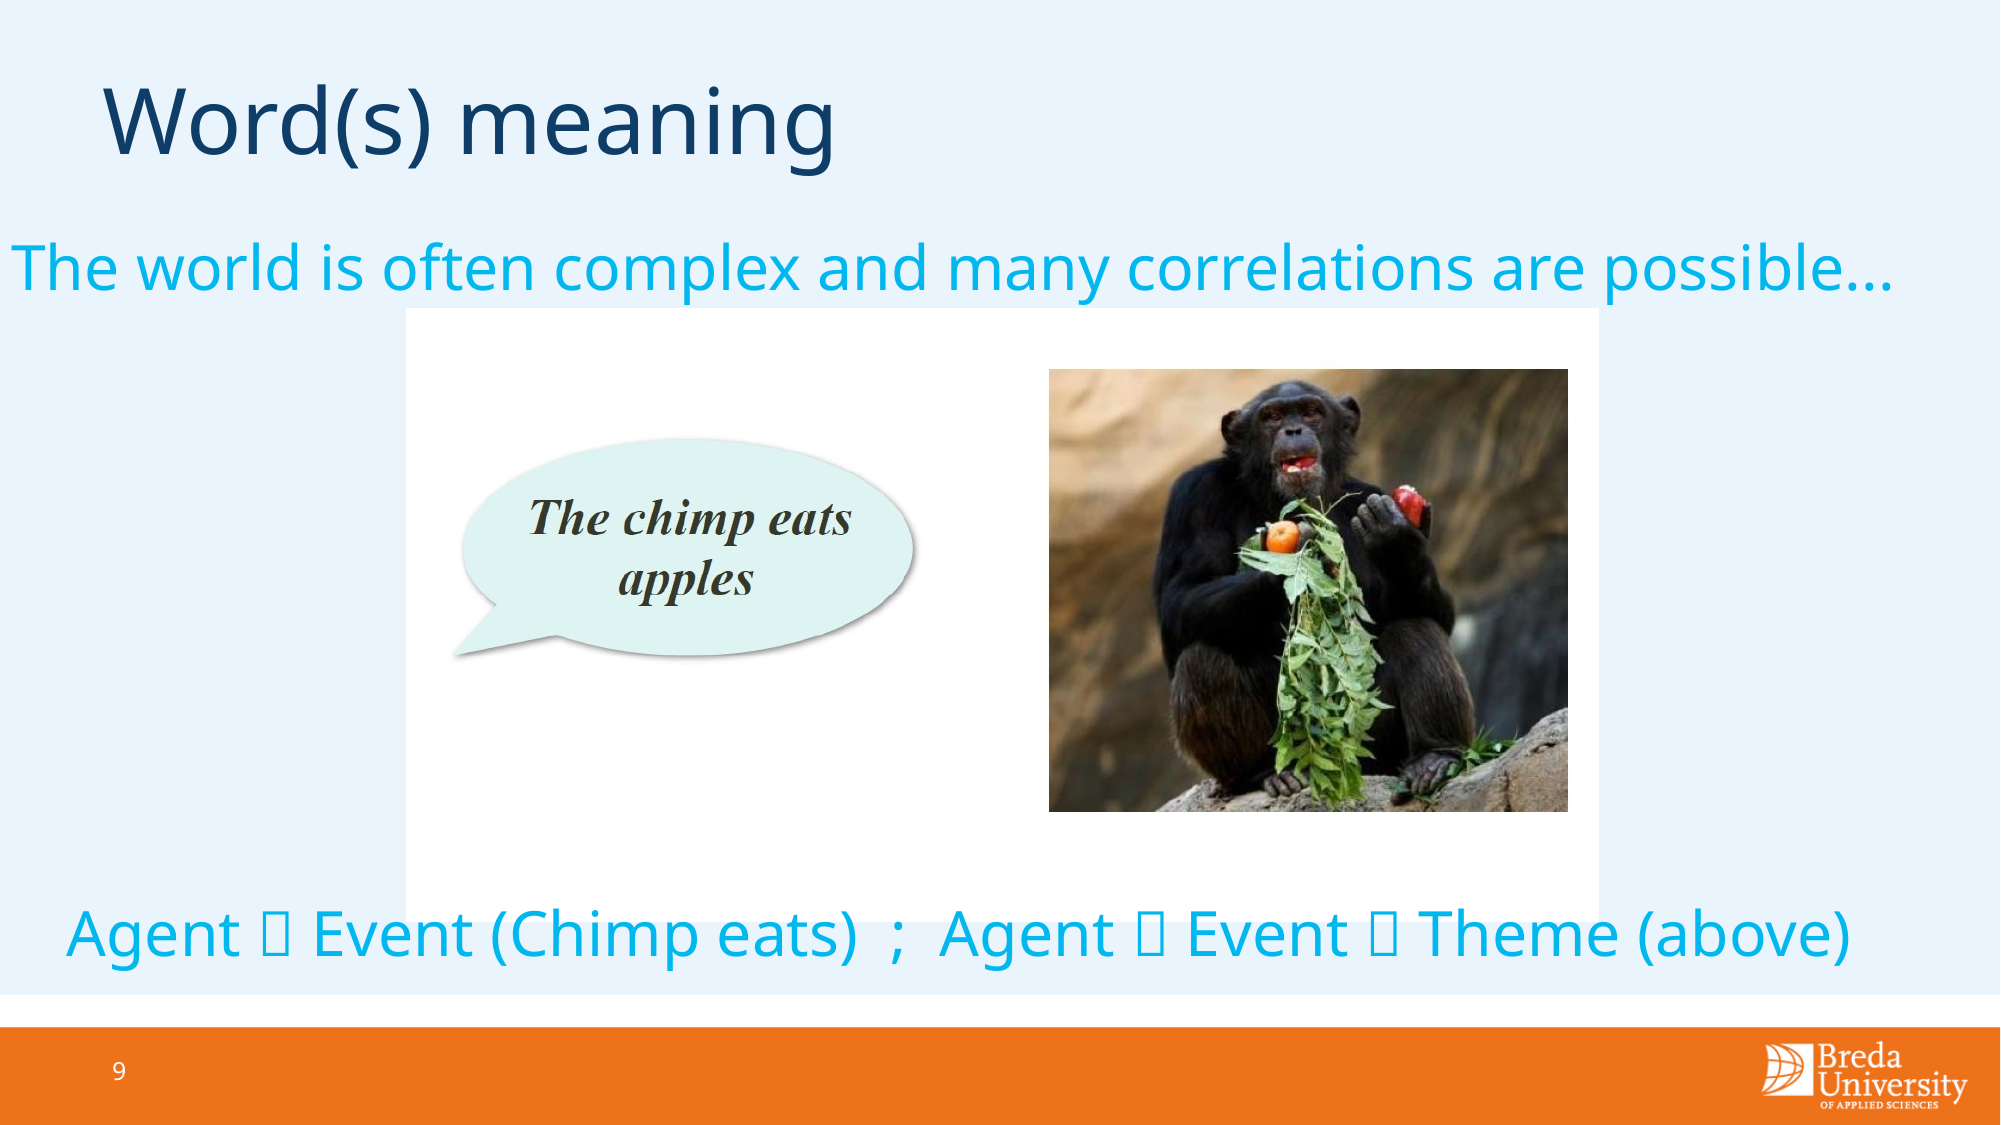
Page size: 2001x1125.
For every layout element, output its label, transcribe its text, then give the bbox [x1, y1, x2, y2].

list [405, 308, 1599, 922]
picture [0, 0, 2001, 1125]
list The world is often complex and many correlations are possible... [0, 229, 1976, 307]
slide_number 9 [97, 1042, 198, 1103]
title Word(s) meaning [88, 67, 1917, 210]
text_box Agent  Event (Chimp eats) ; Agent  Event  Theme (above) [51, 895, 2000, 973]
